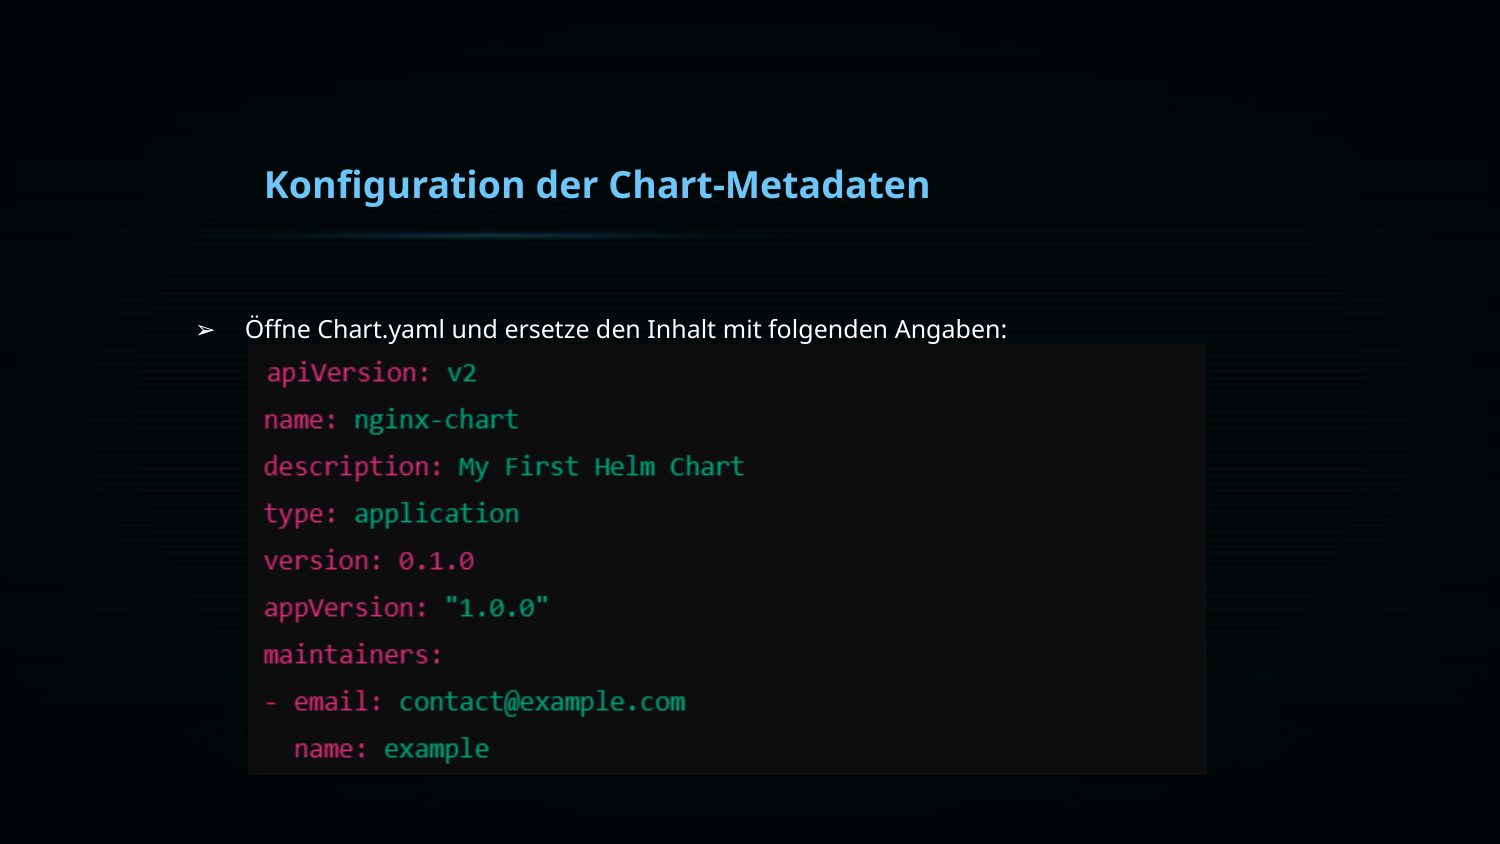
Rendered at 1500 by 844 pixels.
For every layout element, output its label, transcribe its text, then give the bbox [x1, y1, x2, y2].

text_box Öffne Chart.yaml und ersetze den Inhalt mit folgenden Angaben: [154, 283, 1374, 359]
picture [0, 0, 1500, 844]
text_box Konfiguration der Chart-Metadaten [248, 139, 1413, 217]
